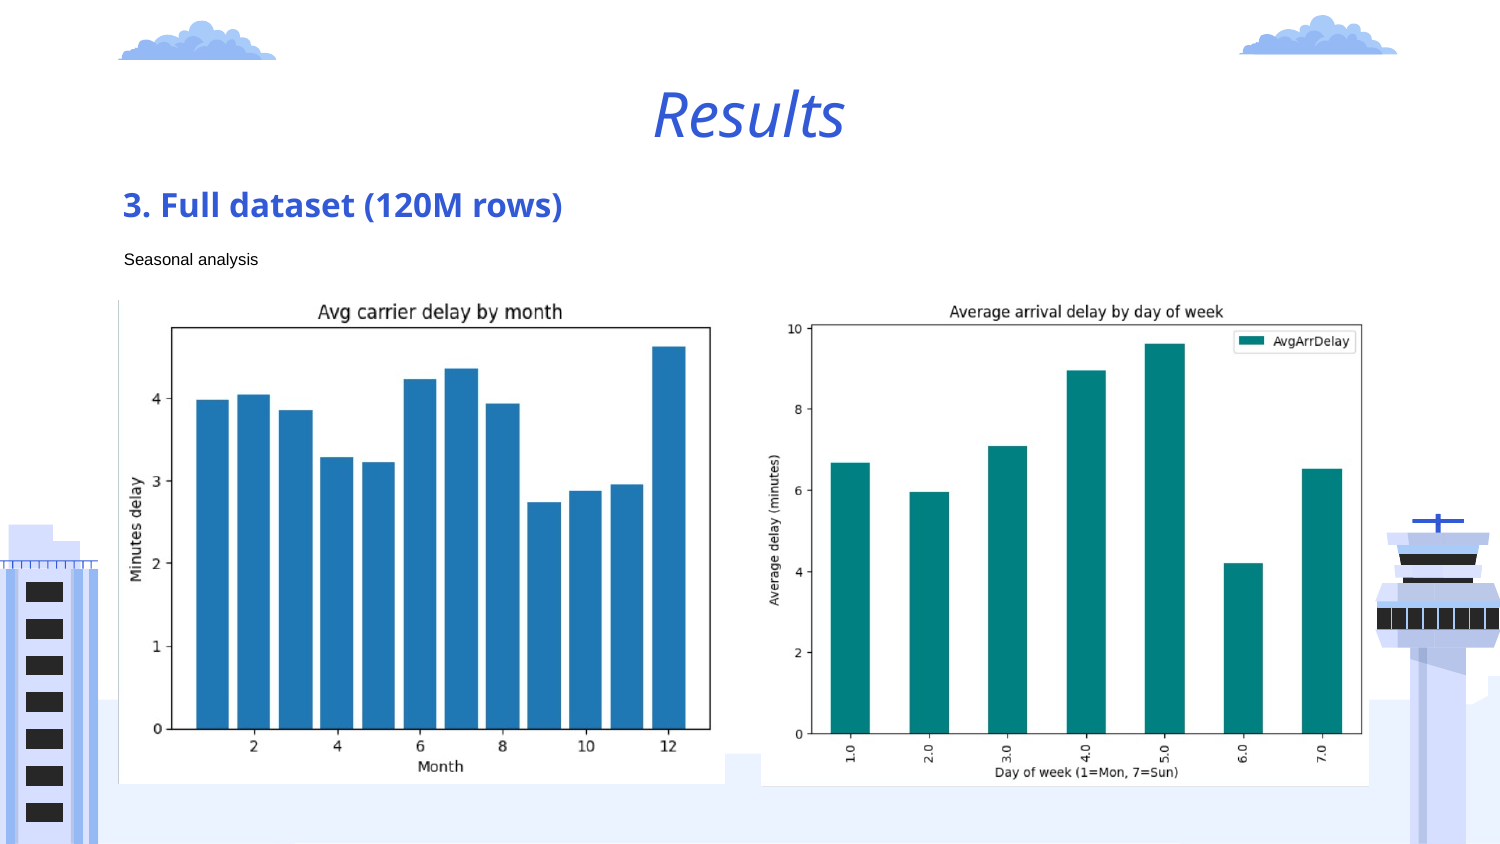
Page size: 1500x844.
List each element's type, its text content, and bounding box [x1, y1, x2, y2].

picture [117, 299, 725, 784]
text_box Seasonal analysis [109, 241, 274, 277]
text_box 3. Full dataset (120M rows) [108, 176, 620, 232]
title Results [118, 60, 1382, 150]
picture [761, 299, 1369, 787]
